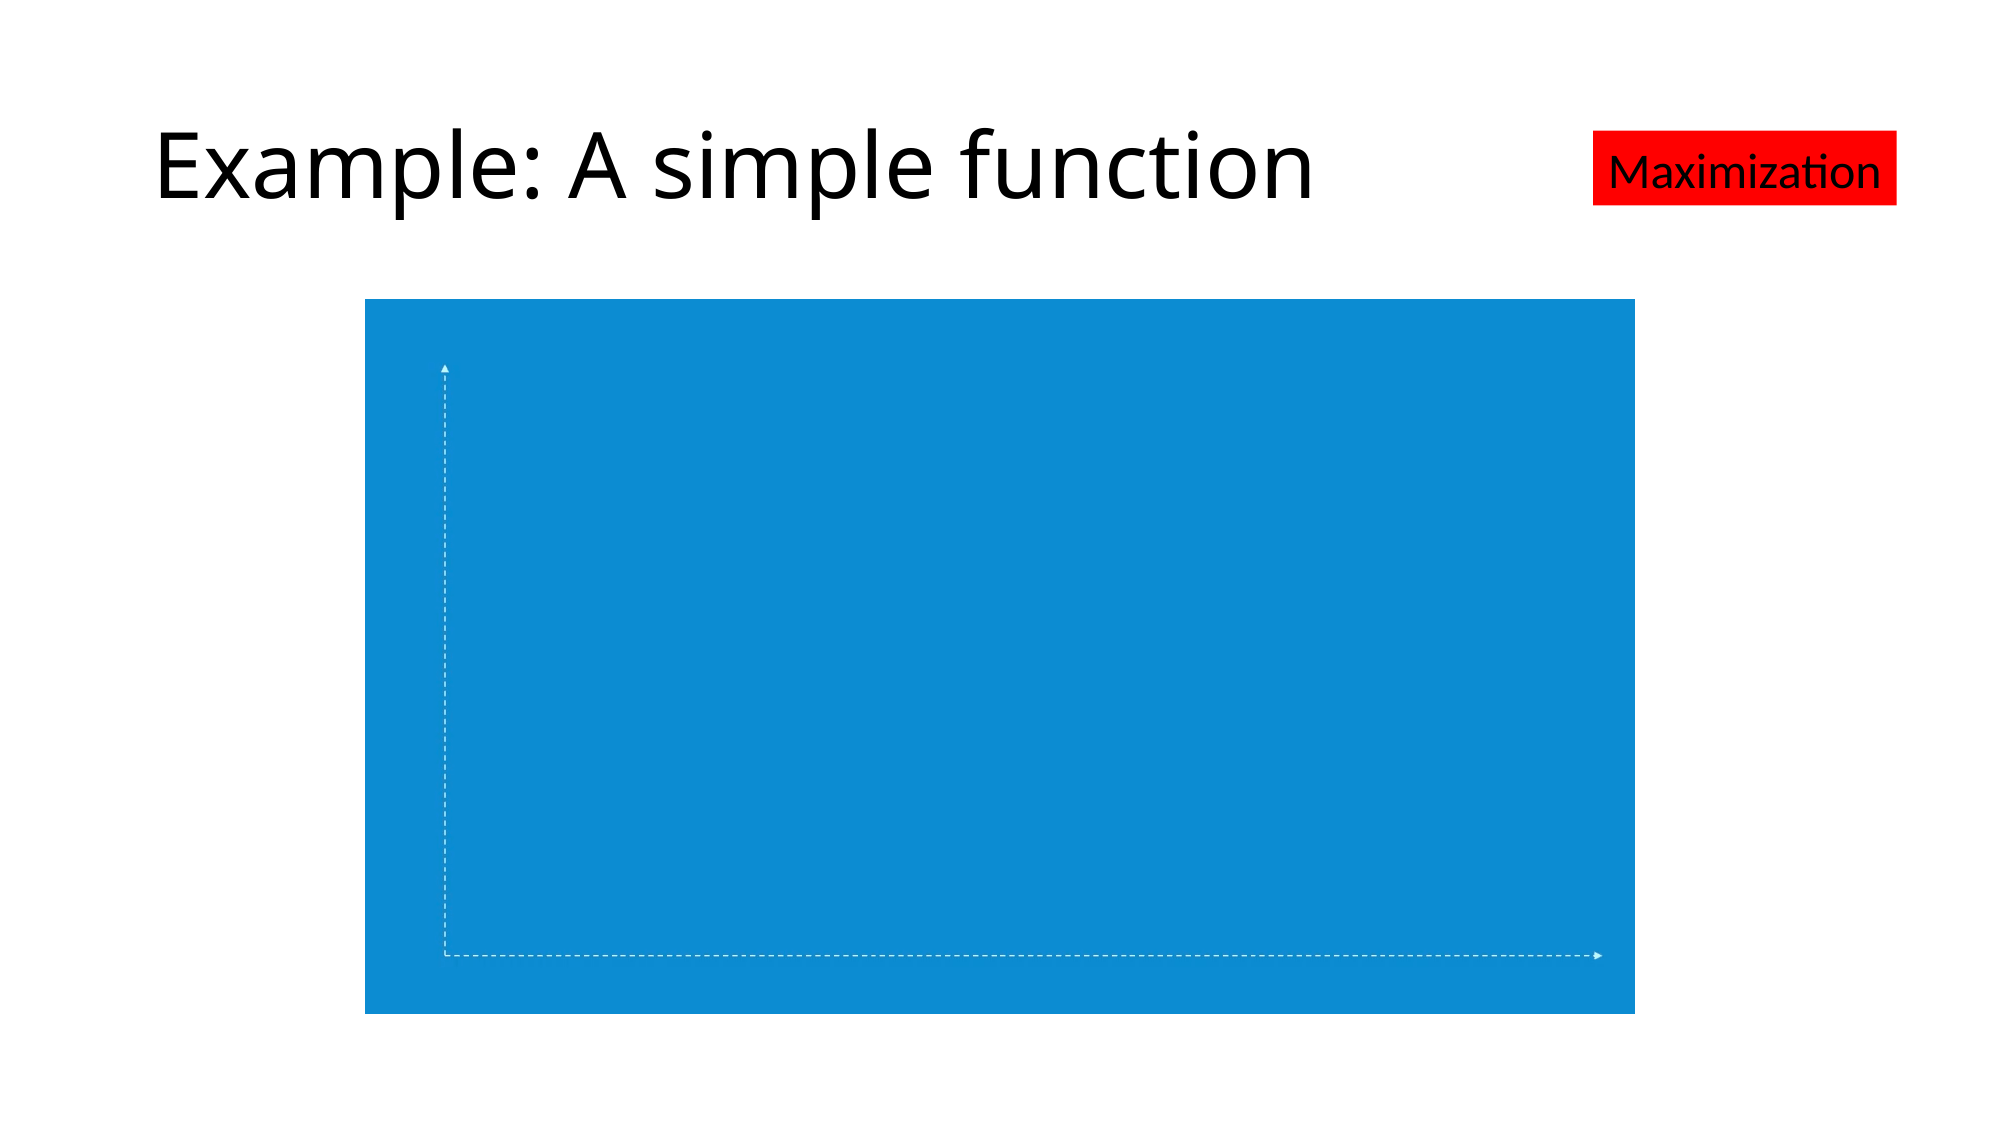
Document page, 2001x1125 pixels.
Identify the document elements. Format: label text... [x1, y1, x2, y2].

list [365, 299, 1635, 1014]
text_box Maximization [1593, 130, 1897, 206]
title Example: A simple function [137, 59, 1863, 278]
